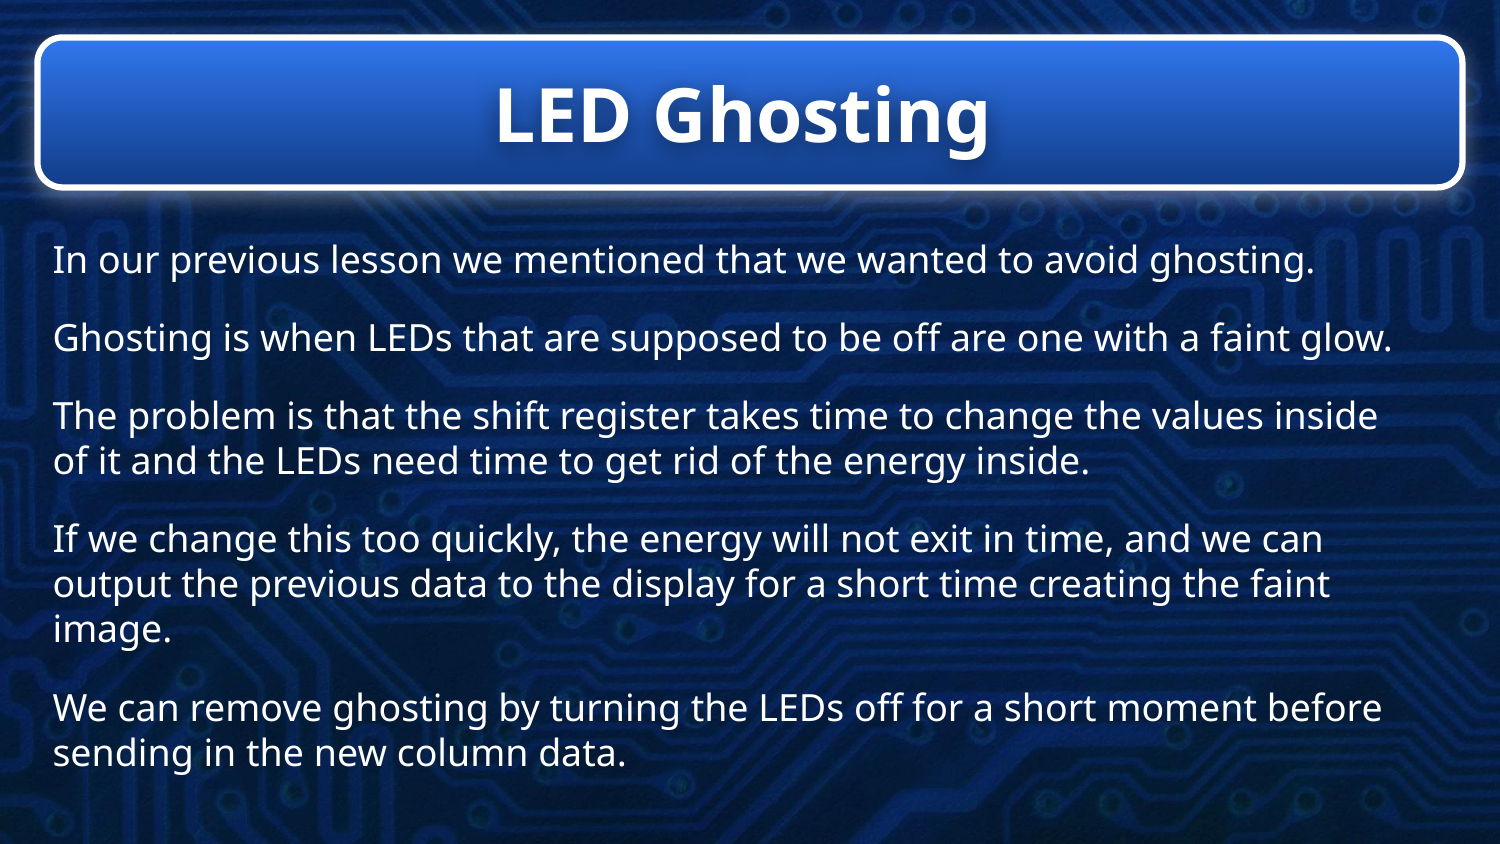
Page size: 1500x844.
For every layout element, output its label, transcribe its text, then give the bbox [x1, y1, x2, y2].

title LED Ghosting [37, 56, 1449, 169]
list In our previous lesson we mentioned that we wanted to avoid ghosting. Ghosting is when LEDs that are supposed to be off are one with a faint glow. The problem is that the shift register takes time to change the values inside of it and the LEDs need time to get rid of the energy inside. If we change this too quickly, the energy will not exit in time, and we can output the previous data to the display for a short time creating the faint image. We can remove ghosting by turning the LEDs off for a short moment before sending in the new column data. [37, 220, 1418, 815]
picture [0, 0, 1500, 844]
title Circuit for this Project [51, 186, 1461, 201]
